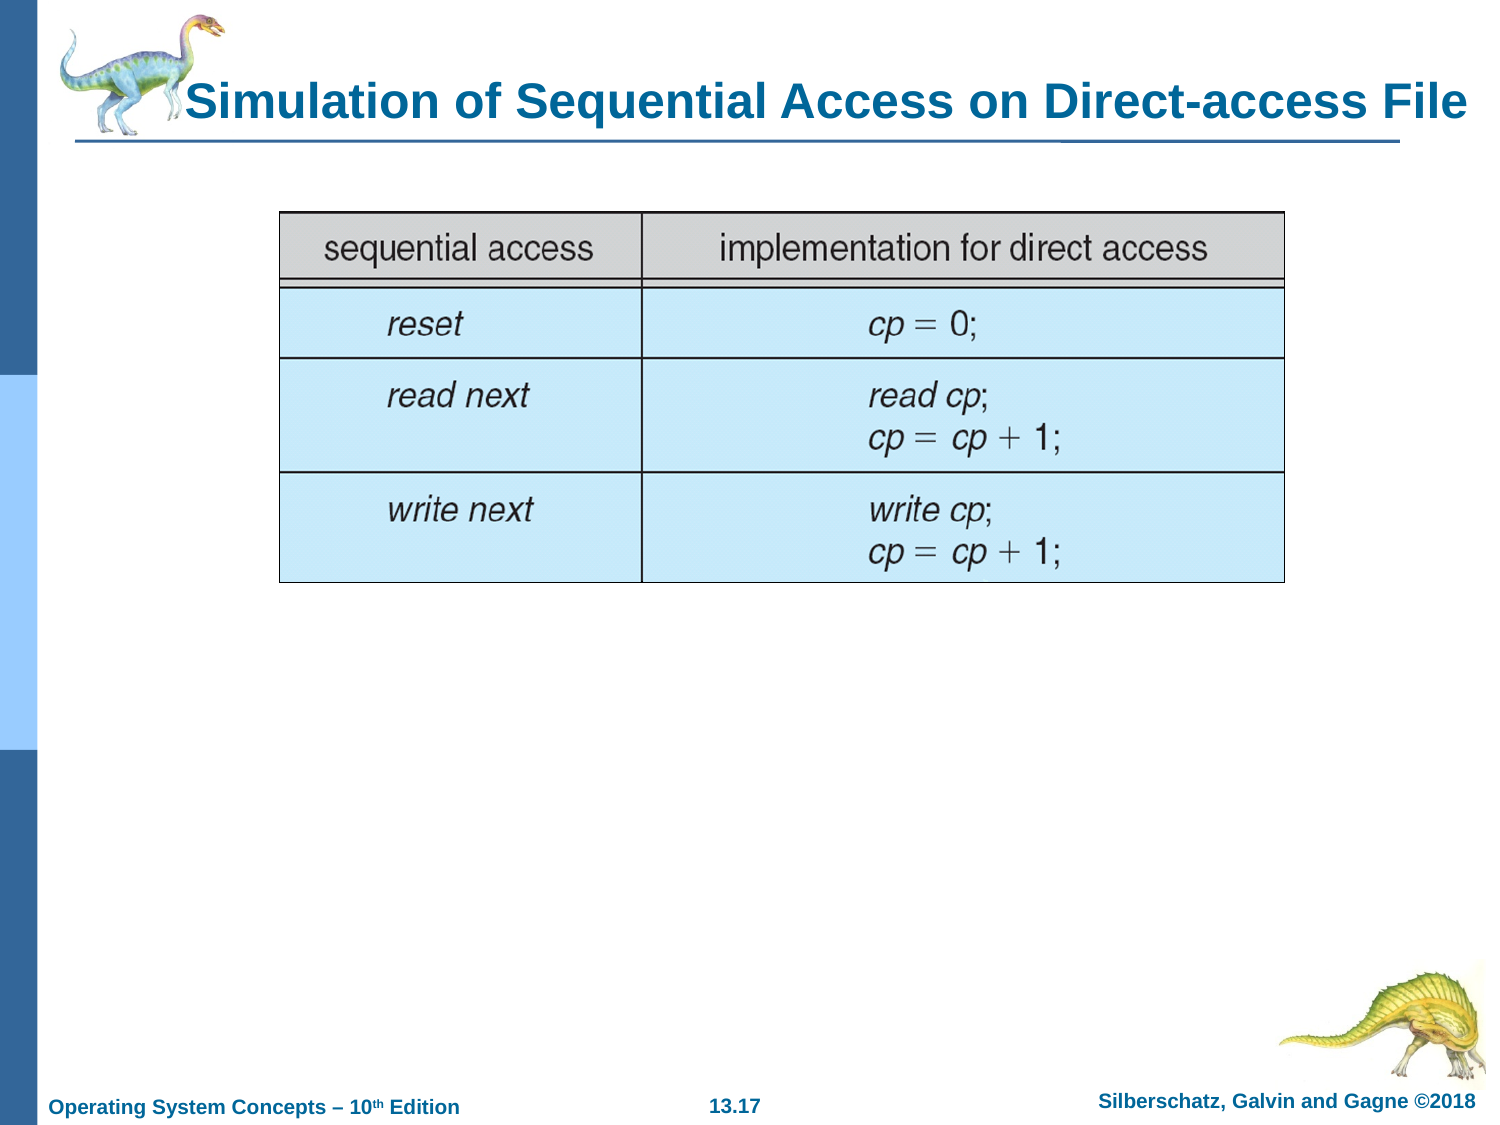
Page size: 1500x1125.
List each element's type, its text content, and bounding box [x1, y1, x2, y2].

picture [278, 211, 1285, 583]
picture [46, 0, 243, 149]
title Simulation of Sequential Access on Direct-access File [146, 64, 1500, 137]
picture [1275, 959, 1486, 1090]
